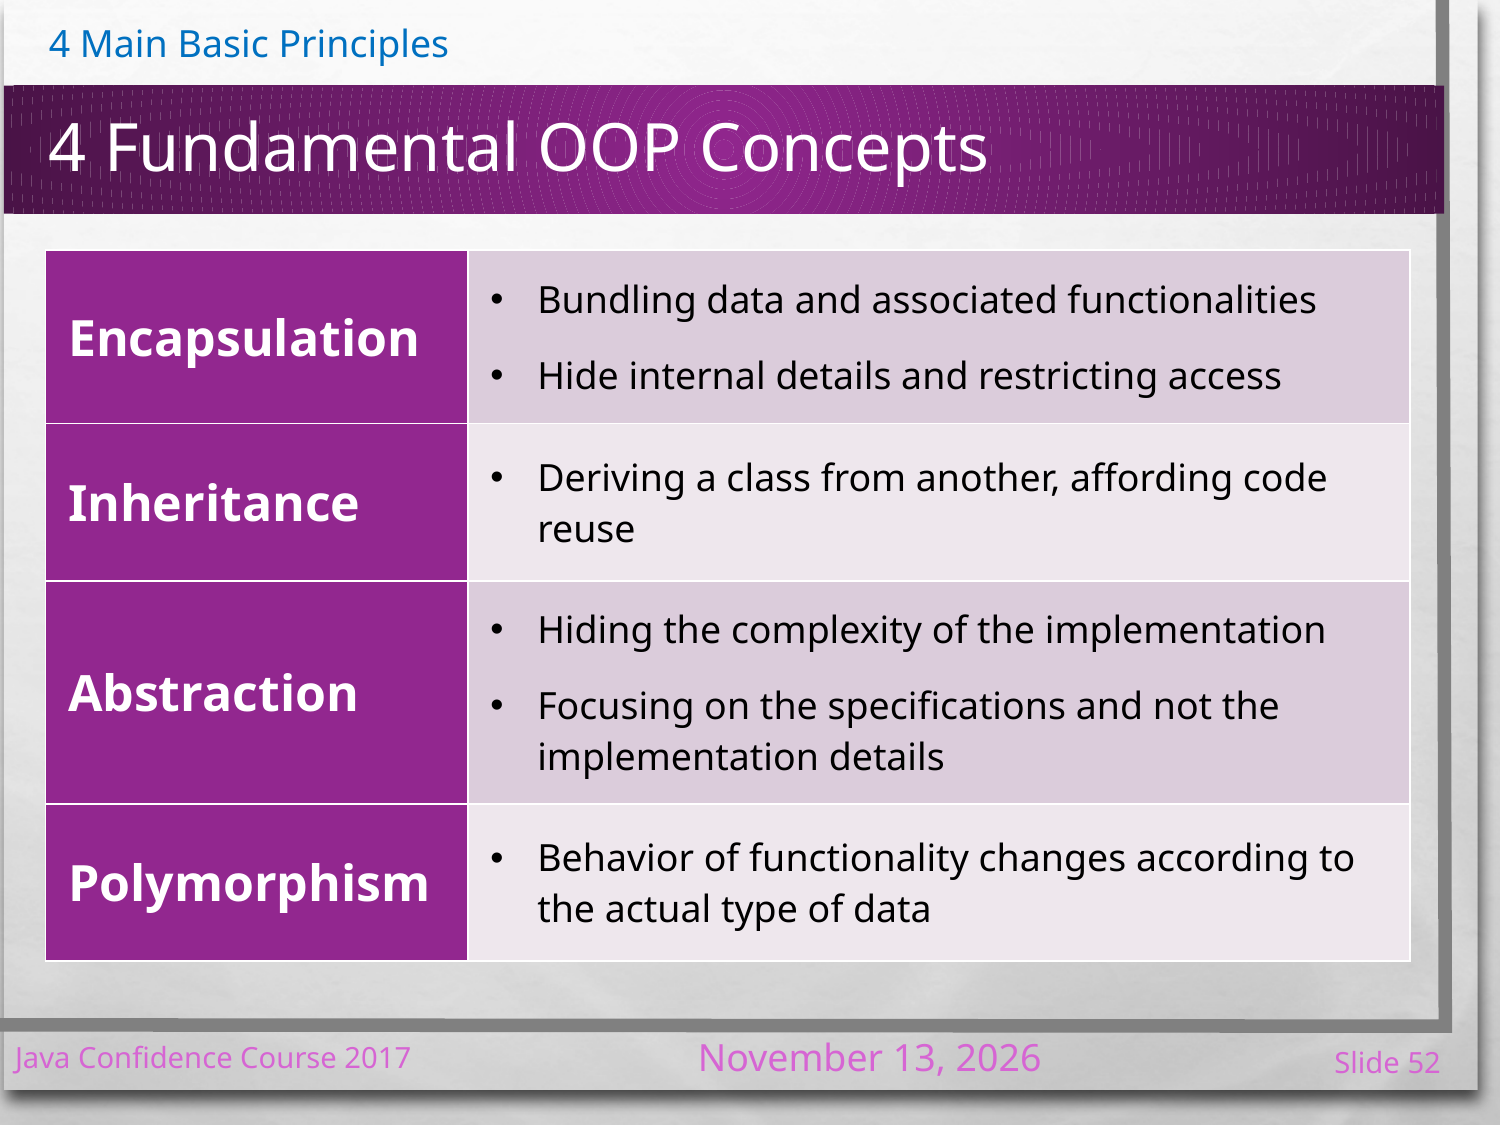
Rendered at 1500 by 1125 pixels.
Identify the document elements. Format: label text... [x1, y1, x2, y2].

table_cell Deriving a class from another, affording code reuse [469, 424, 1409, 580]
table_header Encapsulation [46, 251, 467, 423]
table_cell Polymorphism [46, 805, 467, 960]
table_cell Abstraction [46, 582, 467, 803]
title 4 Fundamental OOP Concepts [3, 87, 1445, 214]
slide_number 52 [1108, 1029, 1456, 1100]
table_header Bundling data and associated functionalities Hide internal details and restricting access [469, 251, 1409, 423]
table_cell Behavior of functionality changes according to the actual type of data [469, 805, 1409, 960]
table_cell Inheritance [46, 424, 467, 580]
footer Java Confidence Course 2017 [0, 1027, 634, 1090]
table_cell Hiding the complexity of the implementation Focusing on the specifications and not the implementation details [469, 582, 1409, 803]
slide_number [633, 1027, 1106, 1092]
